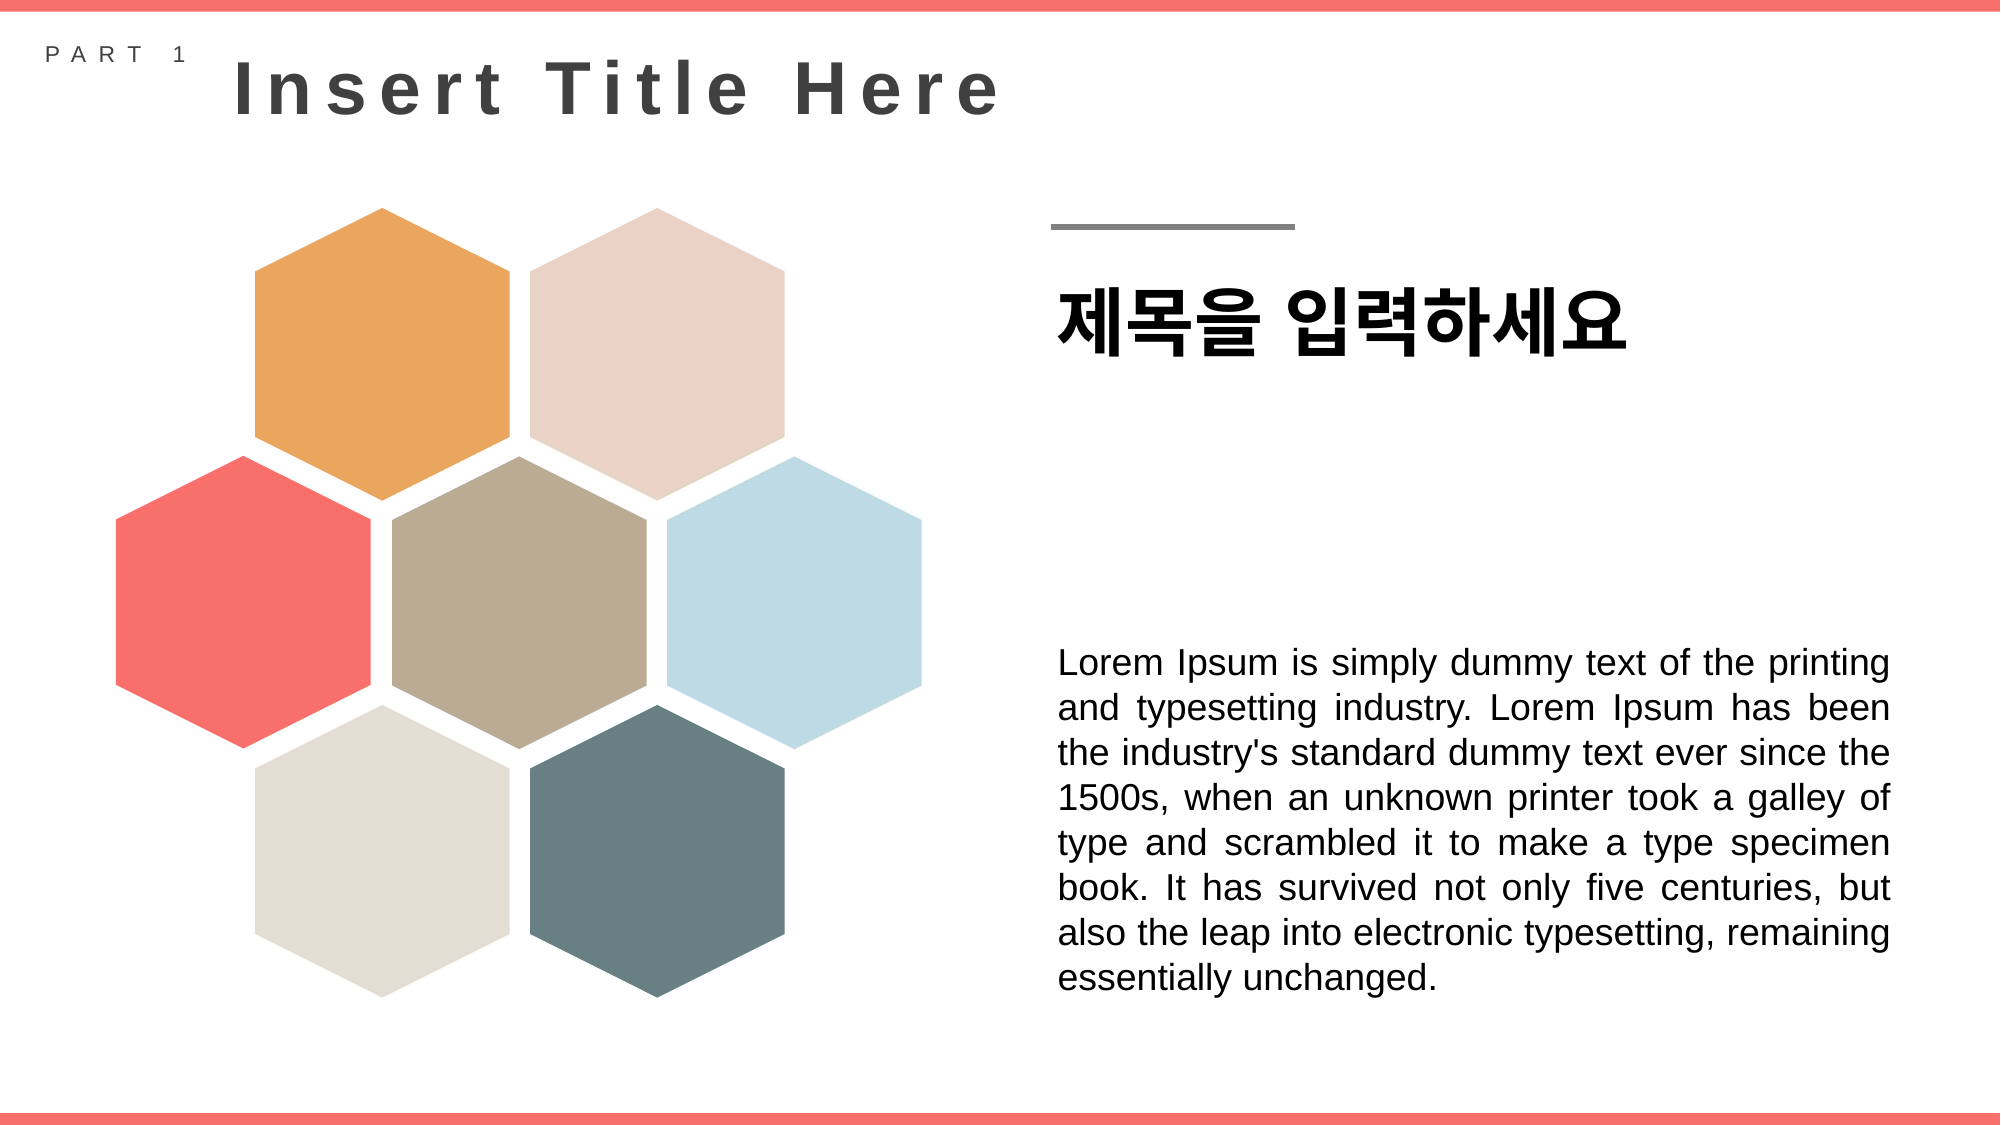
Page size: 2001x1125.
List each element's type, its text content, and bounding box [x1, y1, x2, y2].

text_box Lorem Ipsum is simply dummy text of the printing and typesetting industry. Lorem Ipsum has been the industry's standard dummy text ever since the 1500s, when an unknown printer took a galley of type and scrambled it to make a type specimen book. It has survived not only five centuries, but also the leap into electronic typesetting, remaining essentially unchanged. [1042, 630, 1906, 1005]
text_box PART 1 [30, 32, 201, 75]
text_box Insert Title Here [218, 32, 1015, 138]
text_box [65, 207, 922, 998]
text_box [0, 0, 2000, 13]
text_box 제목을 입력하세요 [1041, 267, 1645, 373]
text_box [0, 1112, 2000, 1125]
